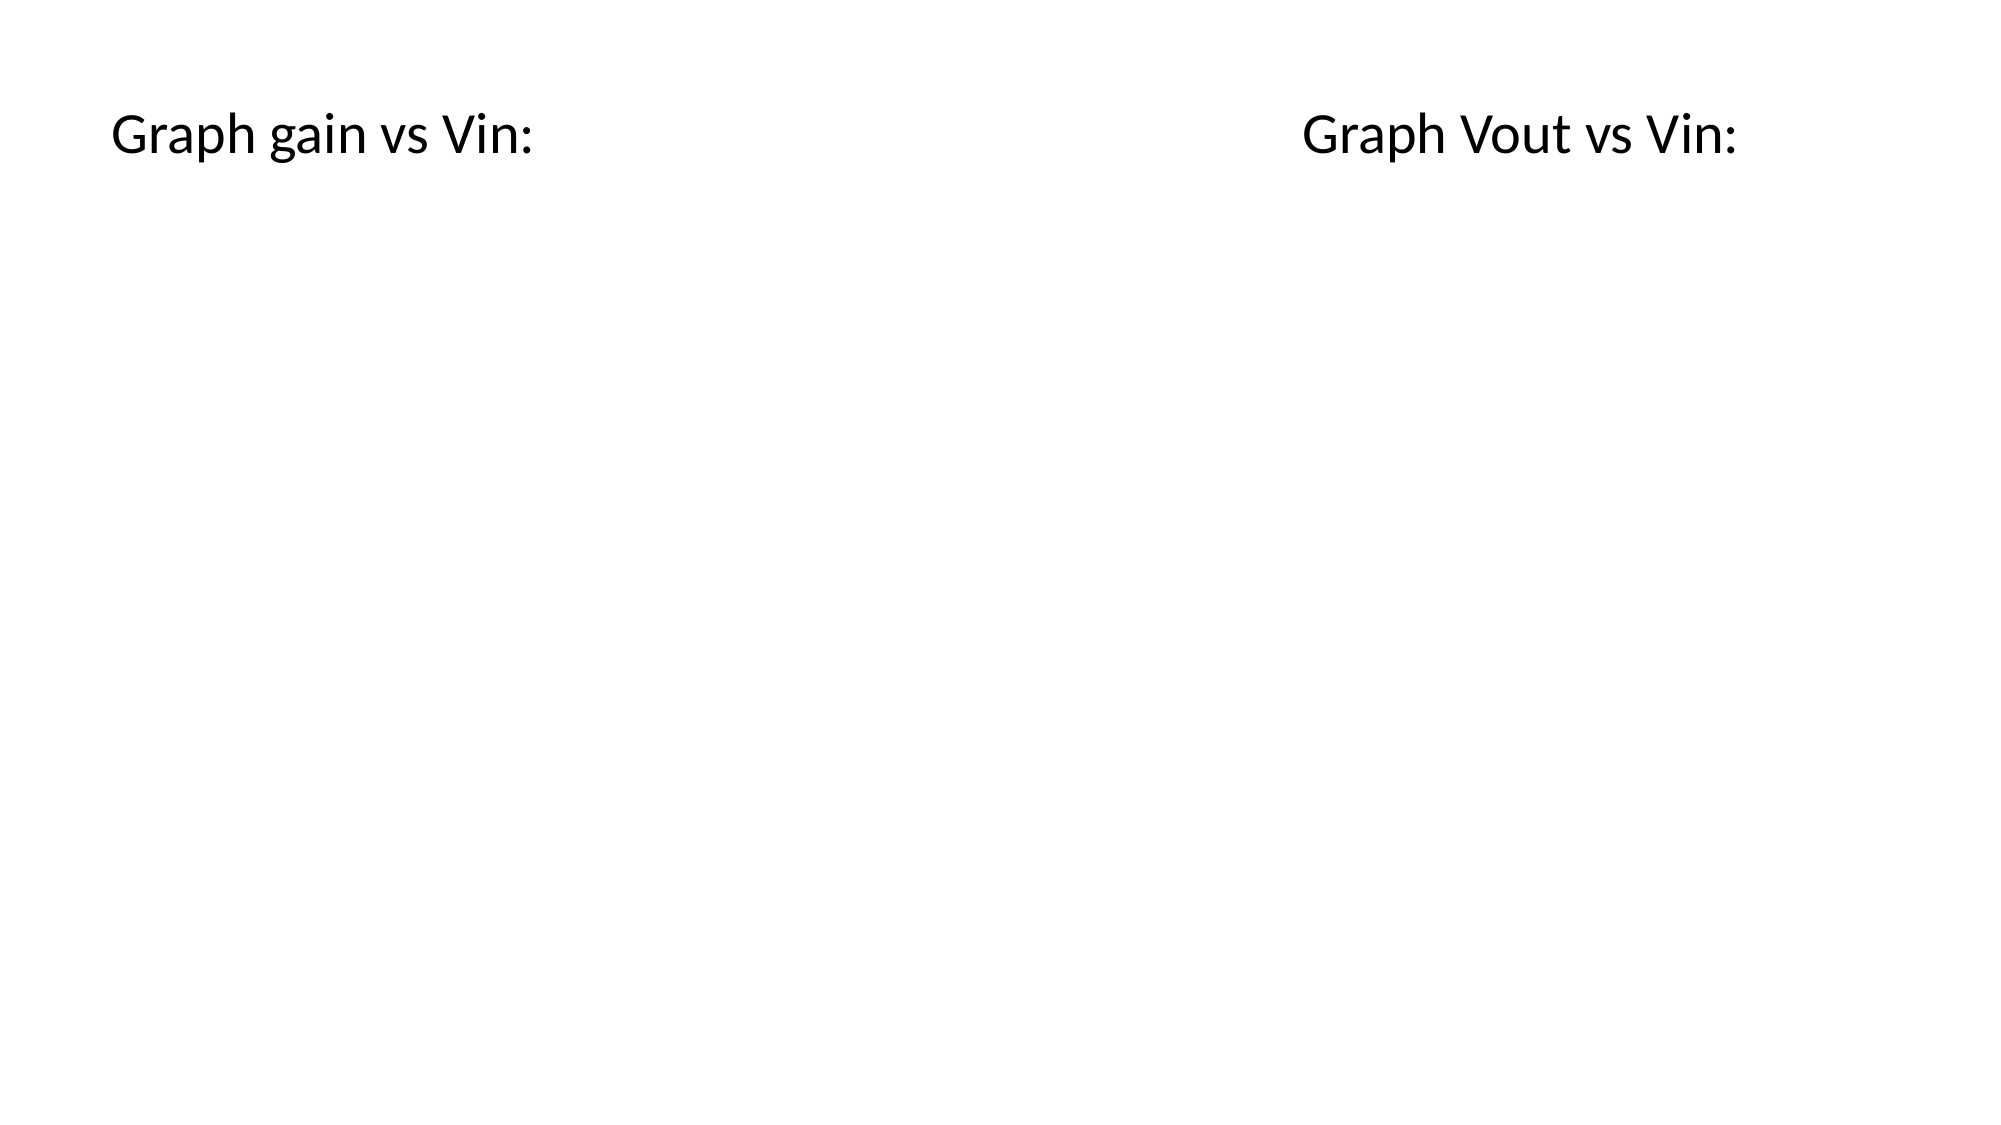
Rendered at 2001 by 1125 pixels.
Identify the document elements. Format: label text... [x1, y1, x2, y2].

list Graph gain vs Vin: Graph Vout vs Vin: [96, 95, 1822, 1066]
